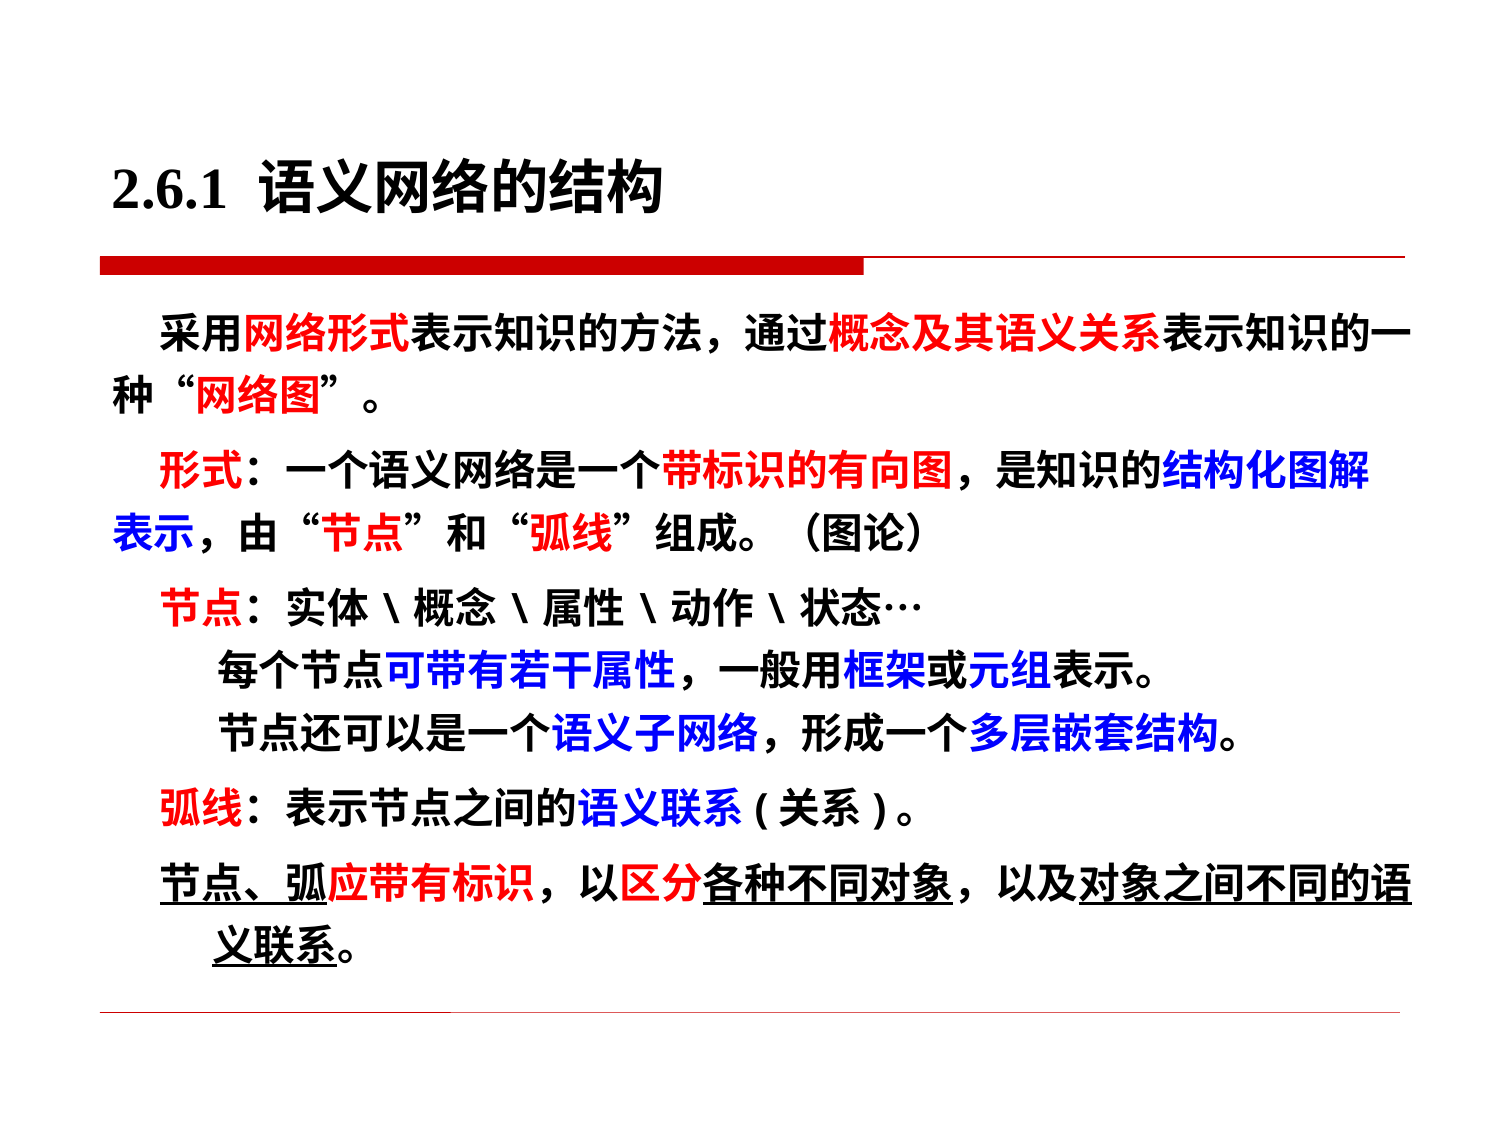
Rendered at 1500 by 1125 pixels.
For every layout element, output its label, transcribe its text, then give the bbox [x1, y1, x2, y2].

text_box 采用网络形式表示知识的方法，通过概念及其语义关系表示知识的一种“网络图”。 形式：一个语义网络是一个带标识的有向图，是知识的结构化图解 表示，由“节点”和“弧线”组成。（图论） 节点：实体\概念\属性\动作\状态… 每个节点可带有若干属性，一般用框架或元组表示。 节点还可以是一个语义子网络，形成一个多层嵌套结构。 弧线：表示节点之间的语义联系(关系)。 节点、弧应带有标识，以区分各种不同对象，以及对象之间不同的语义联系。 [112, 294, 1435, 970]
title 2.6.1 语义网络的结构 [111, 137, 691, 220]
